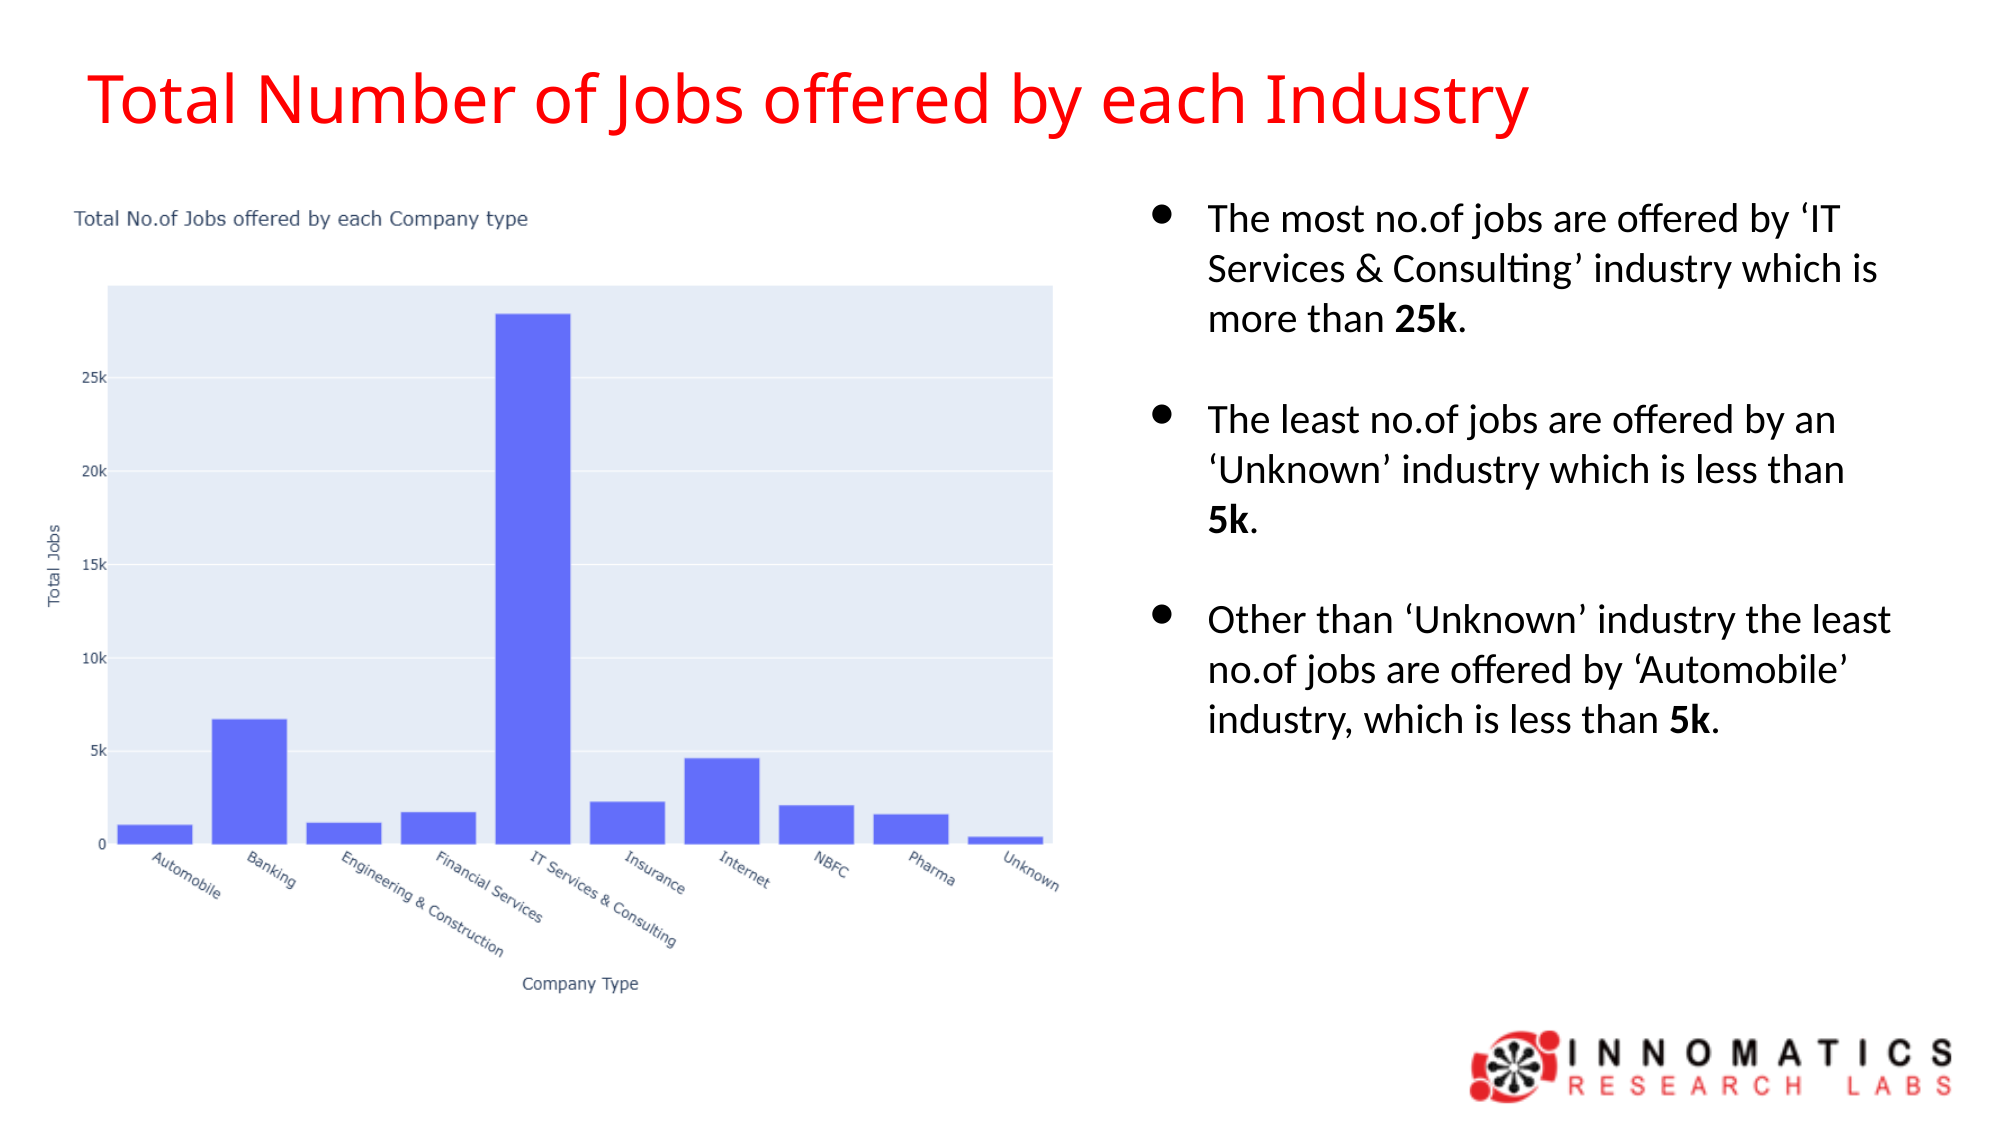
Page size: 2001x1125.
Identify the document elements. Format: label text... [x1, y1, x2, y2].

picture [38, 203, 1064, 997]
text_box Total Number of Jobs offered by each Industry [72, 65, 1896, 145]
picture [1445, 1014, 1975, 1125]
text_box The most no.of jobs are offered by ‘IT Services & Consulting’ industry which is more than 25k. The least no.of jobs are offered by an ‘Unknown’ industry which is less than 5k. Other than ‘Unknown’ industry the least no.of jobs are offered by ‘Automobile’ industry, which is less than 5k. [1117, 176, 1917, 980]
